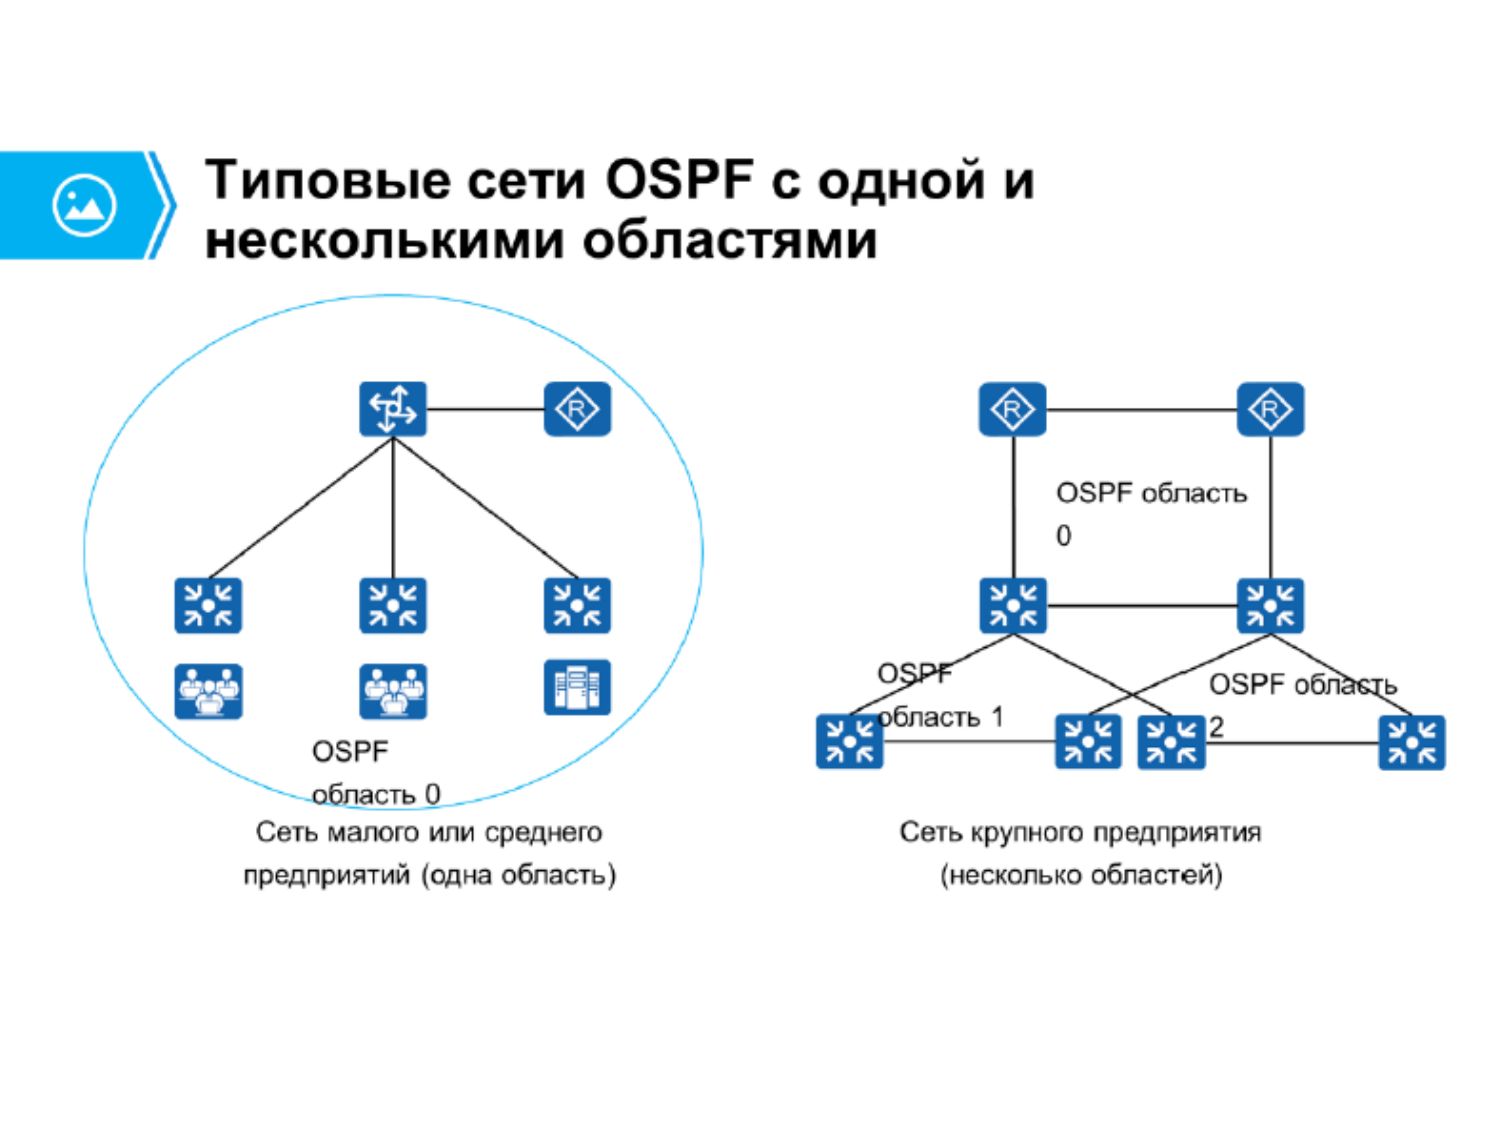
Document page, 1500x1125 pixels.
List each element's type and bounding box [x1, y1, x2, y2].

list [0, 121, 1500, 912]
